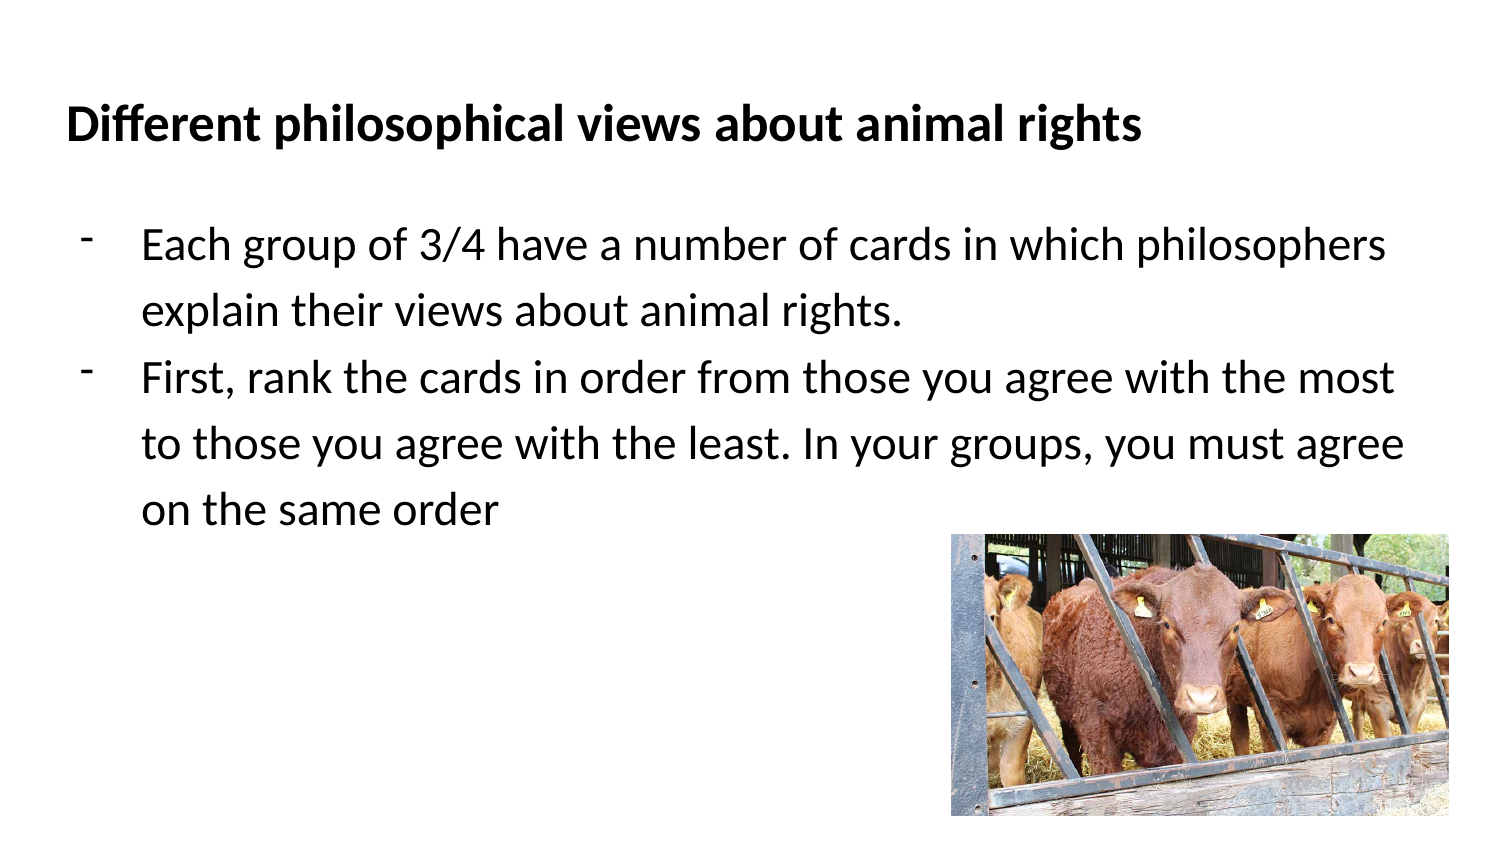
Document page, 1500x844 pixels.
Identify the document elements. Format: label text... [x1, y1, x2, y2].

picture [950, 534, 1450, 816]
title Different philosophical views about animal rights [51, 72, 1449, 167]
list Each group of 3/4 have a number of cards in which philosophers explain their views about animal rights. First, rank the cards in order from those you agree with the most to those you agree with the least. In your groups, you must agree on the same order [51, 189, 1449, 750]
